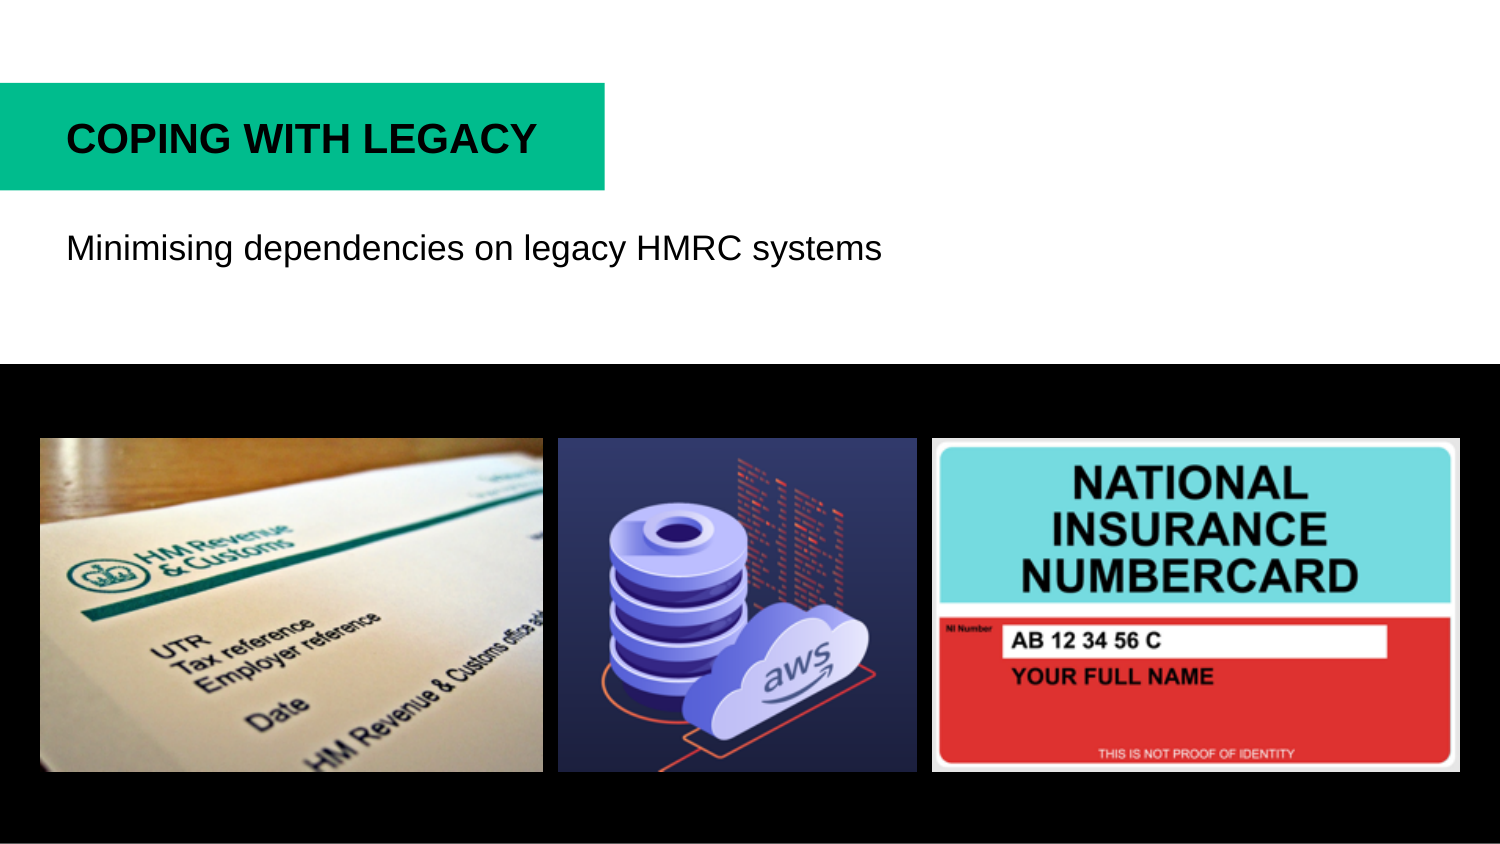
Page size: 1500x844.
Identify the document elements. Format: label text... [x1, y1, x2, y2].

text_box [0, 82, 605, 191]
title COPING WITH LEGACY [51, 96, 625, 191]
text_box Minimising dependencies on legacy HMRC systems [51, 203, 960, 283]
text_box [0, 364, 1500, 844]
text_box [40, 438, 1460, 772]
